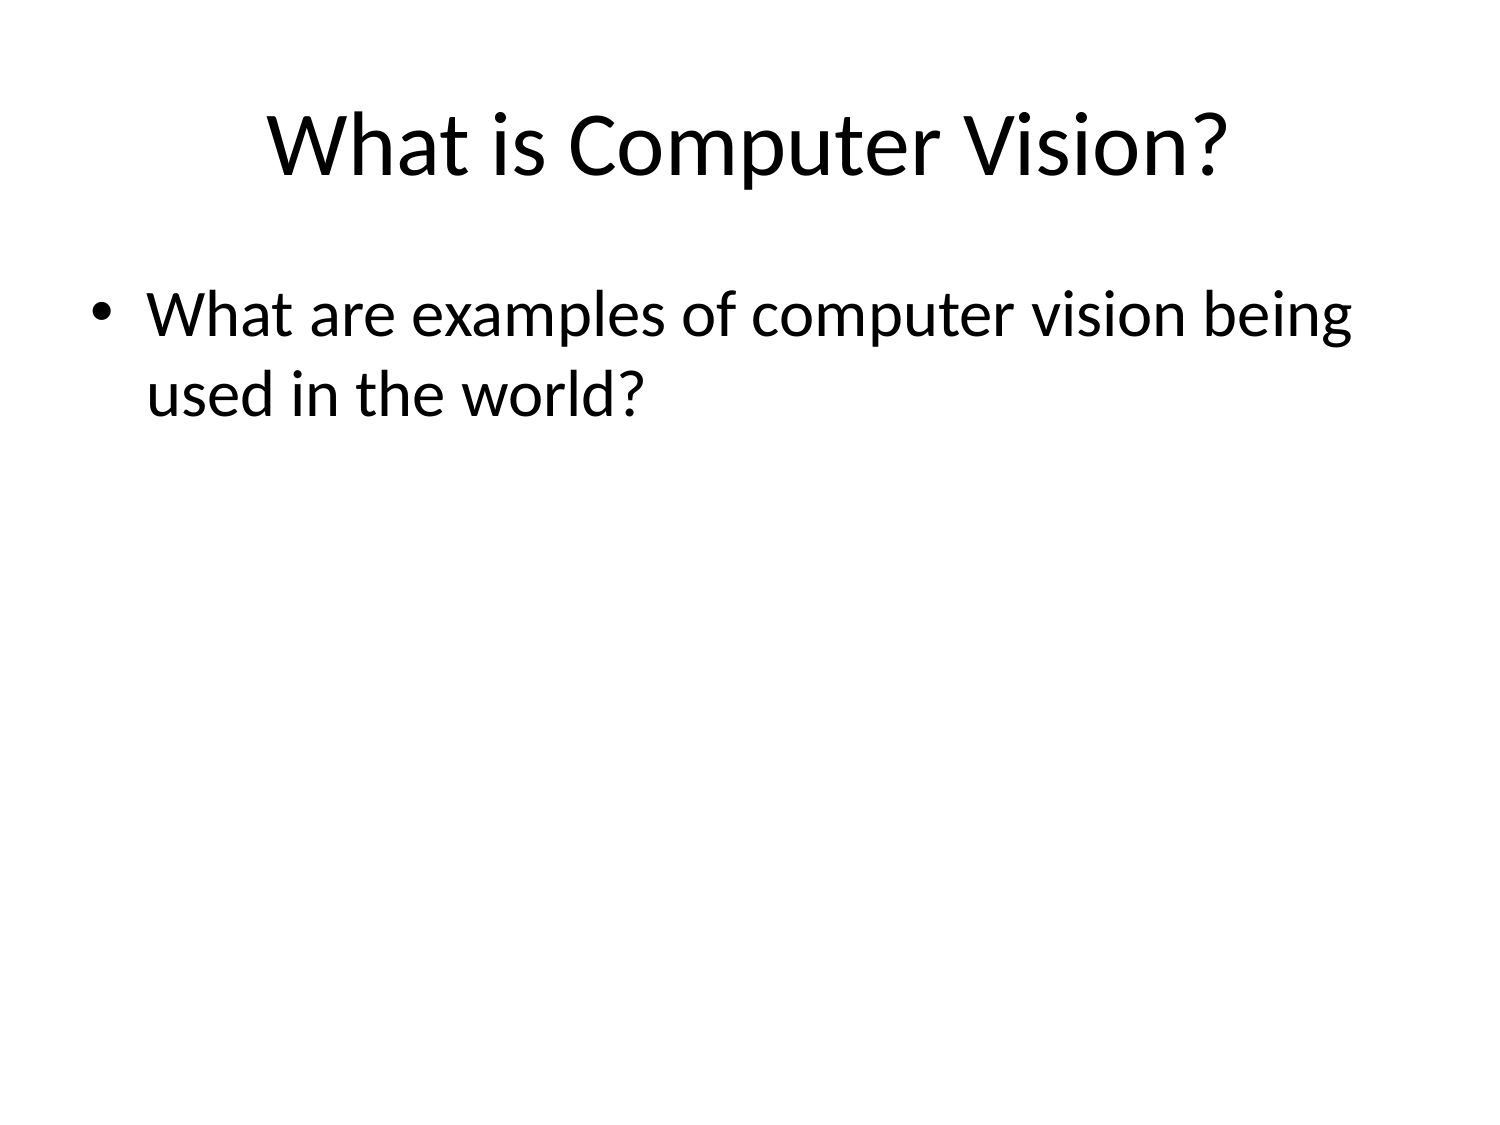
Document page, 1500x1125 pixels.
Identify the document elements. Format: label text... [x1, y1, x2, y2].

title What is Computer Vision? [75, 45, 1425, 233]
list What are examples of computer vision being used in the world? [75, 262, 1425, 1005]
